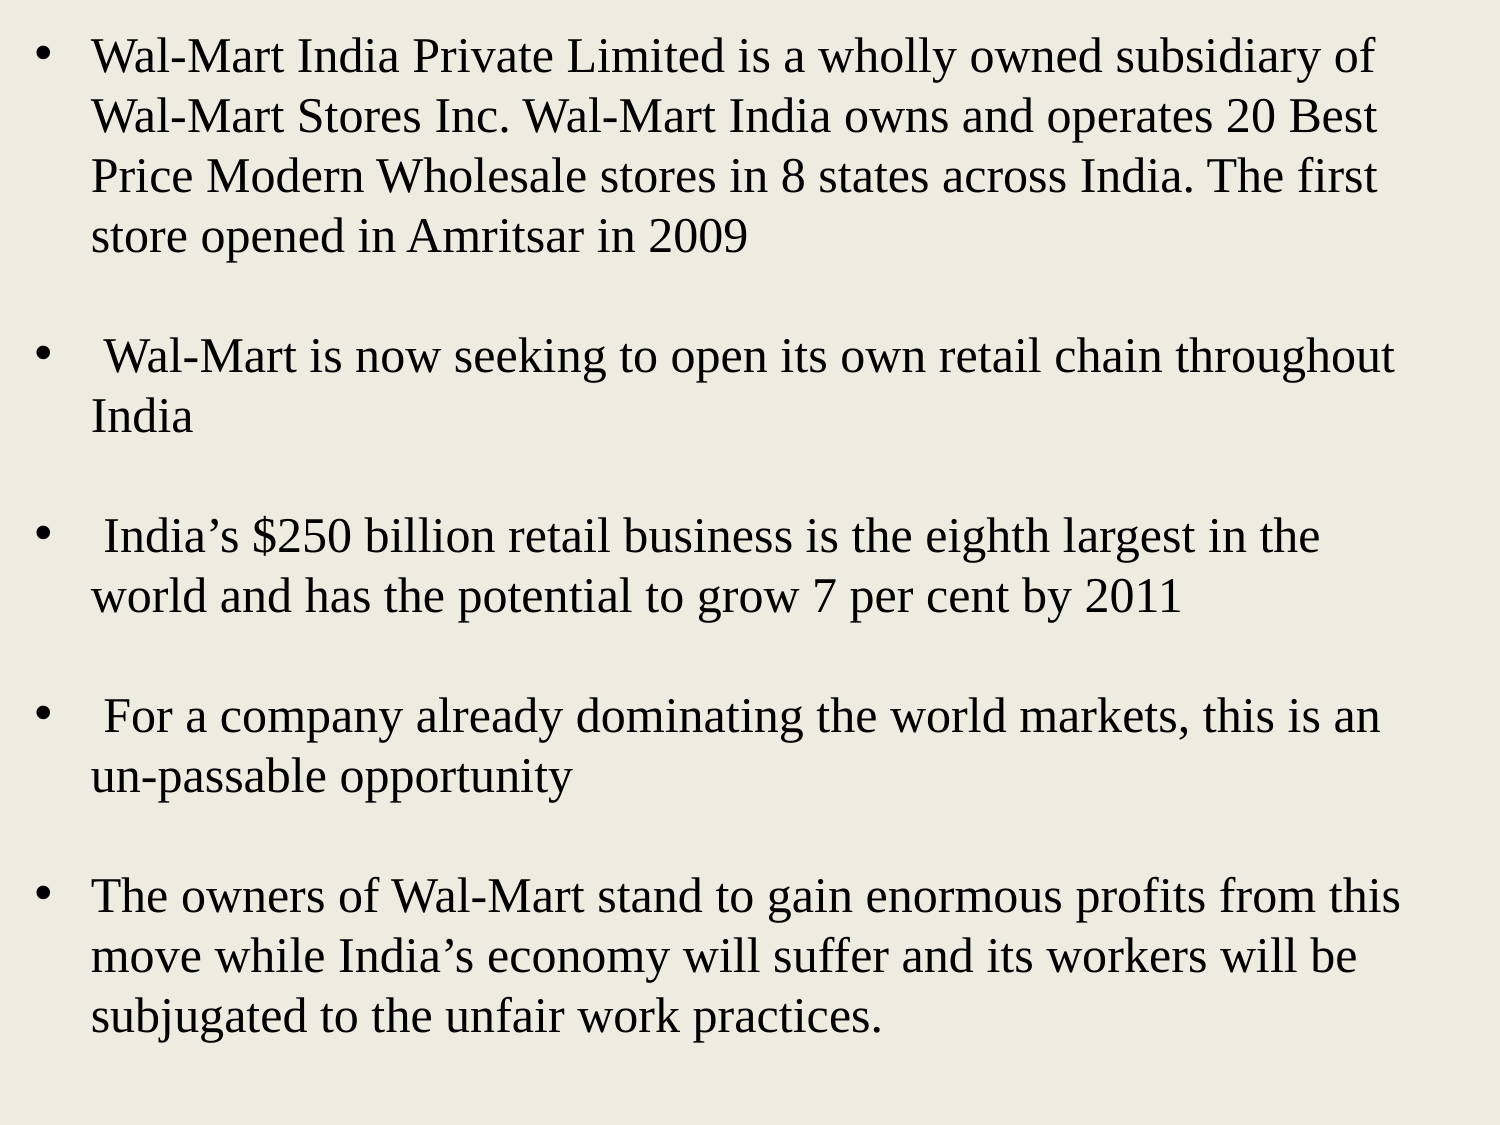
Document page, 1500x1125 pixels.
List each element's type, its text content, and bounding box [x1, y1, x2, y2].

text_box Wal-Mart India Private Limited is a wholly owned subsidiary of Wal-Mart Stores Inc. Wal-Mart India owns and operates 20 Best Price Modern Wholesale stores in 8 states across India. The first store opened in Amritsar in 2009 Wal-Mart is now seeking to open its own retail chain throughout India India’s $250 billion retail business is the eighth largest in the world and has the potential to grow 7 per cent by 2011 For a company already dominating the world markets, this is an un-passable opportunity The owners of Wal-Mart stand to gain enormous profits from this move while India’s economy will suffer and its workers will be subjugated to the unfair work practices. [19, 15, 1465, 1125]
